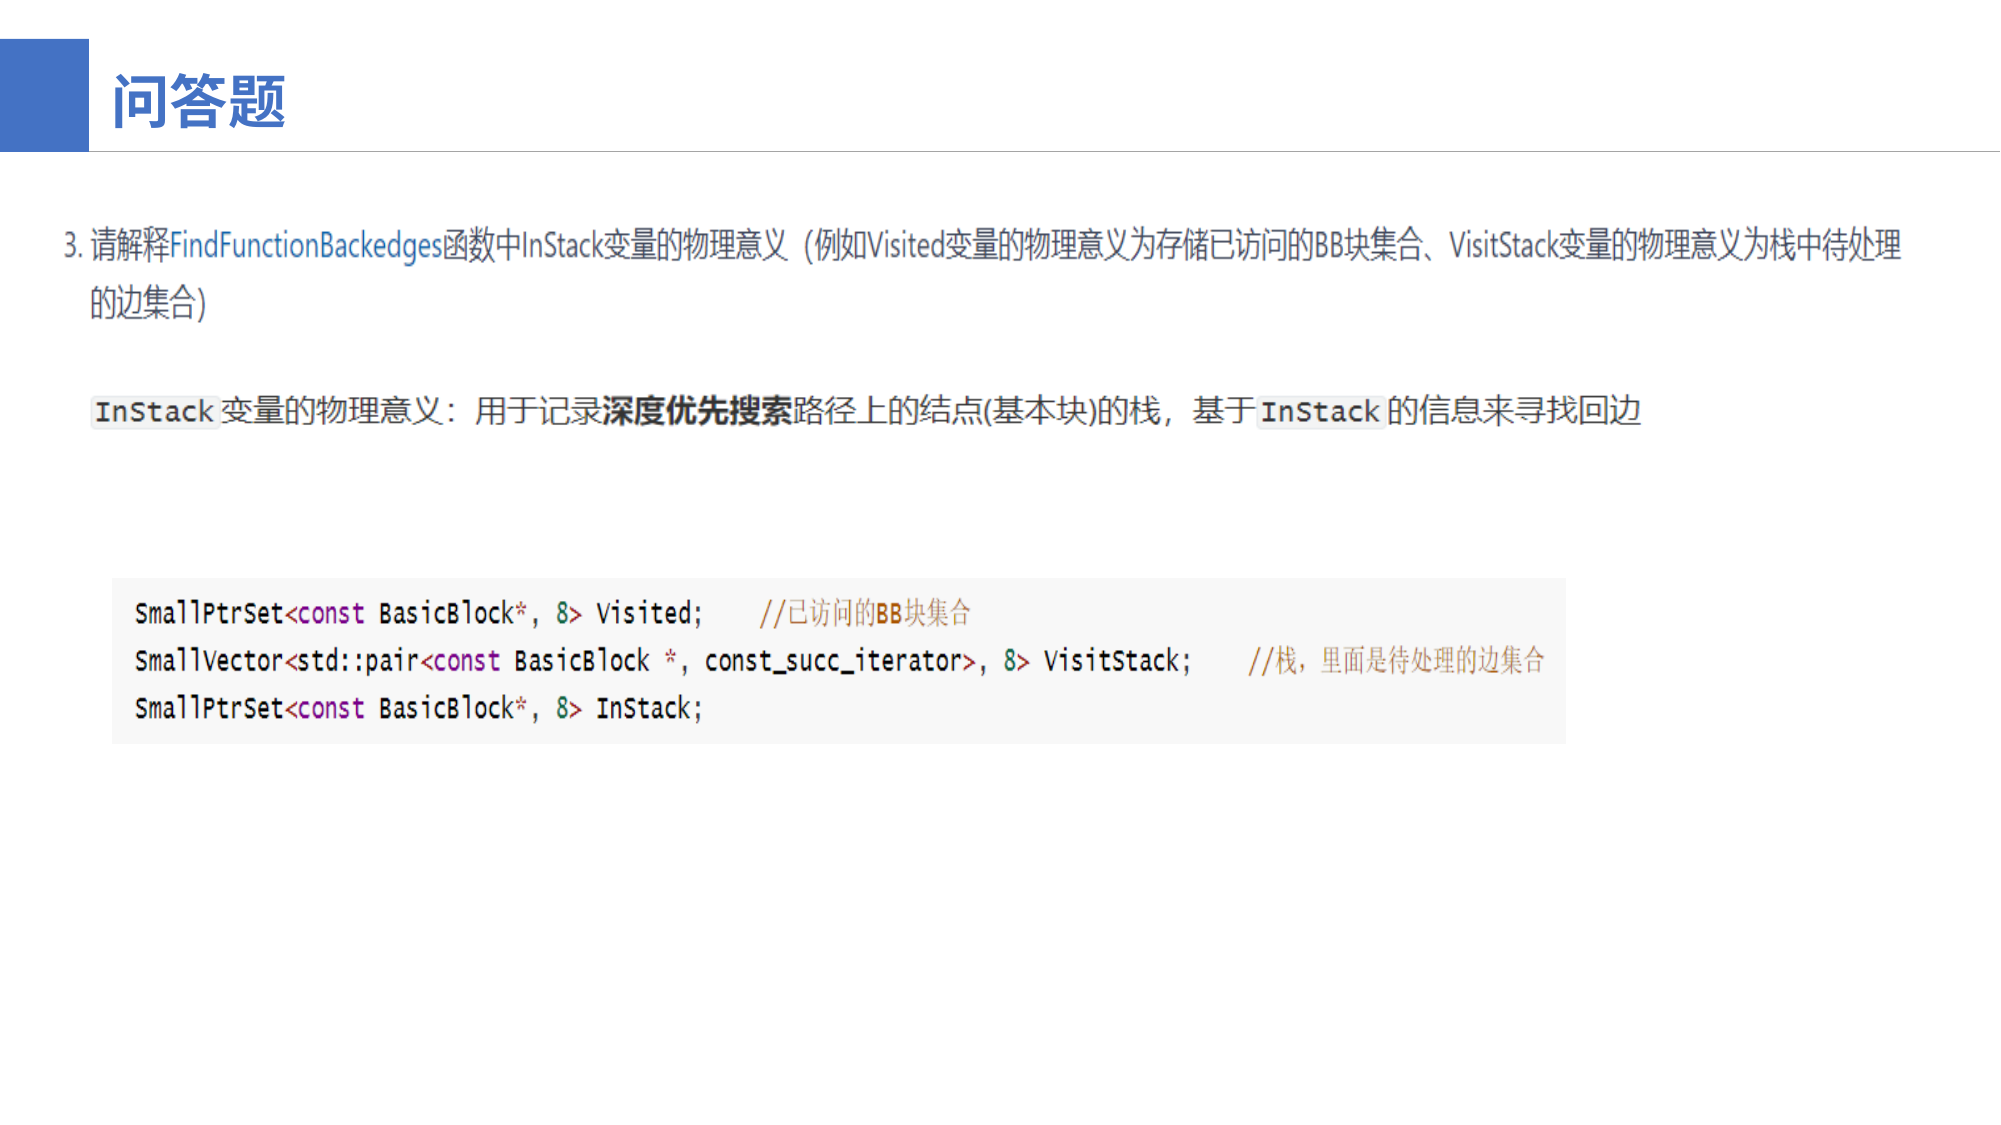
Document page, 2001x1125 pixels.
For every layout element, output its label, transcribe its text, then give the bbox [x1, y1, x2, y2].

picture [56, 372, 1676, 470]
list 问答题 [96, 57, 880, 144]
picture [42, 203, 1910, 361]
picture [112, 578, 1566, 744]
